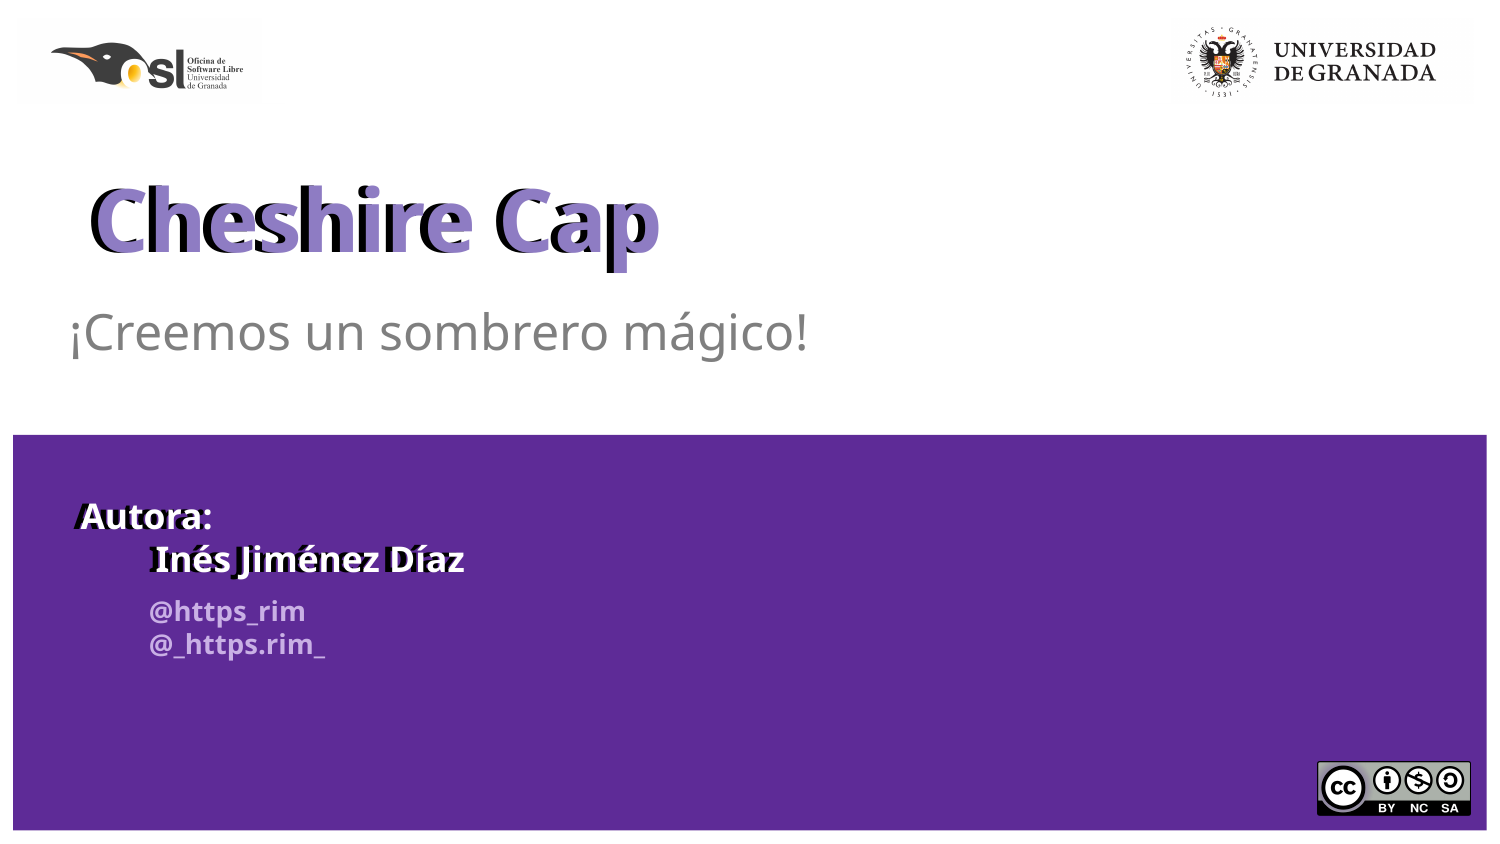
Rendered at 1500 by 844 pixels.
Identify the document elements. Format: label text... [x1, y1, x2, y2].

title Cheshire Cap [78, 43, 1422, 286]
picture [17, 18, 261, 104]
text_box @https_rim @_https.rim_ [133, 579, 627, 736]
text_box Autora: Inés Jiménez Díaz [65, 479, 615, 595]
title Cheshire Cap [71, 43, 78, 286]
text_box Autora: Inés Jiménez Díaz [58, 479, 65, 595]
picture [1313, 761, 1472, 818]
subtitle ¡Creemos un sombrero mágico! [54, 285, 1398, 427]
picture [1172, 18, 1474, 104]
